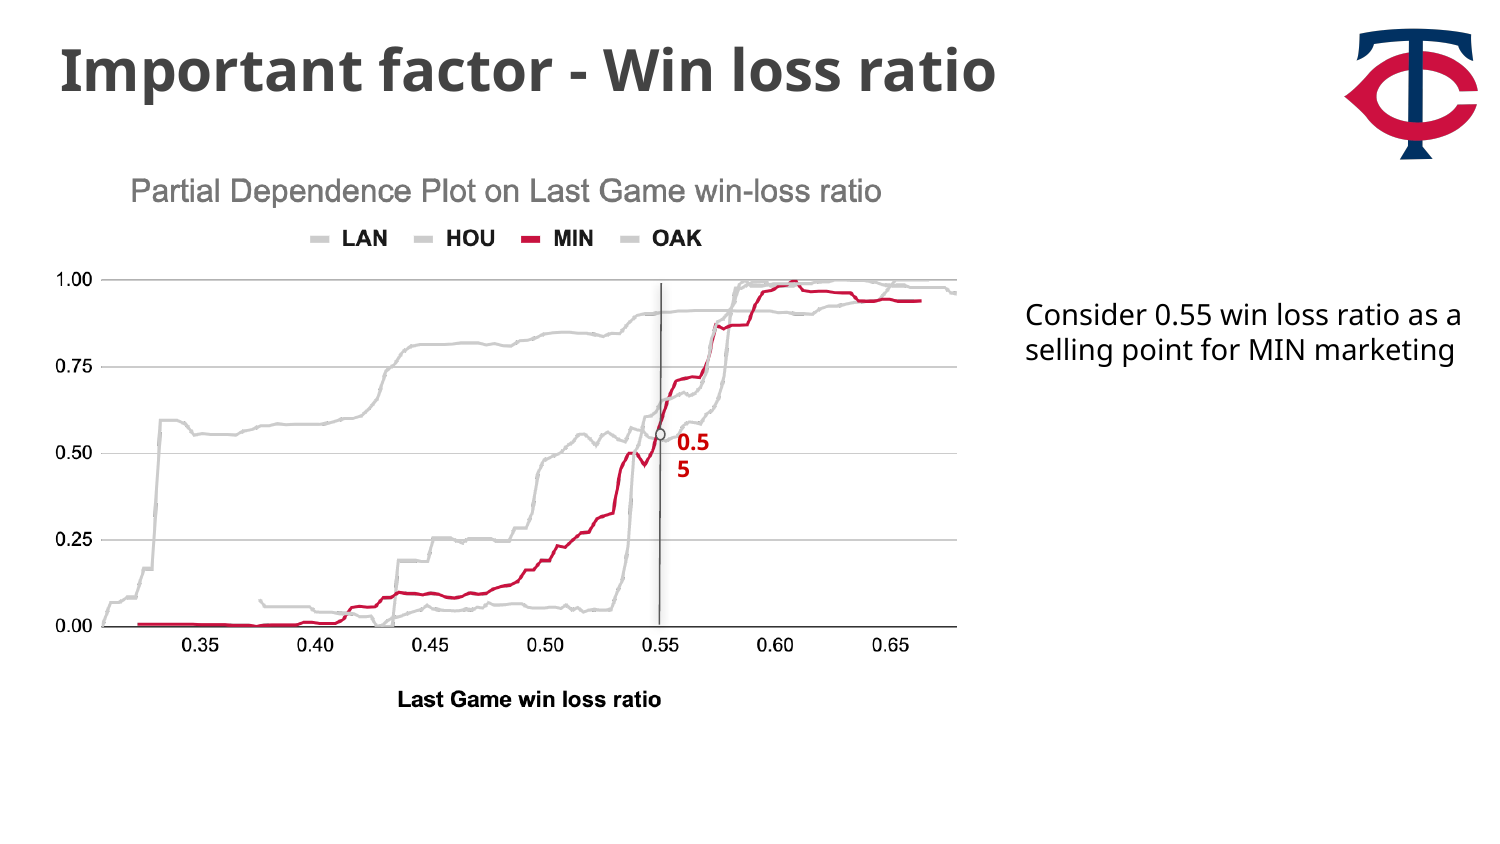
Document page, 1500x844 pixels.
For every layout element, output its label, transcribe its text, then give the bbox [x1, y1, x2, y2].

picture [25, 146, 986, 741]
picture [1344, 27, 1479, 162]
text_box Consider 0.55 win loss ratio as a selling point for MIN marketing [1009, 281, 1478, 382]
title Important factor - Win loss ratio [45, 15, 1345, 122]
